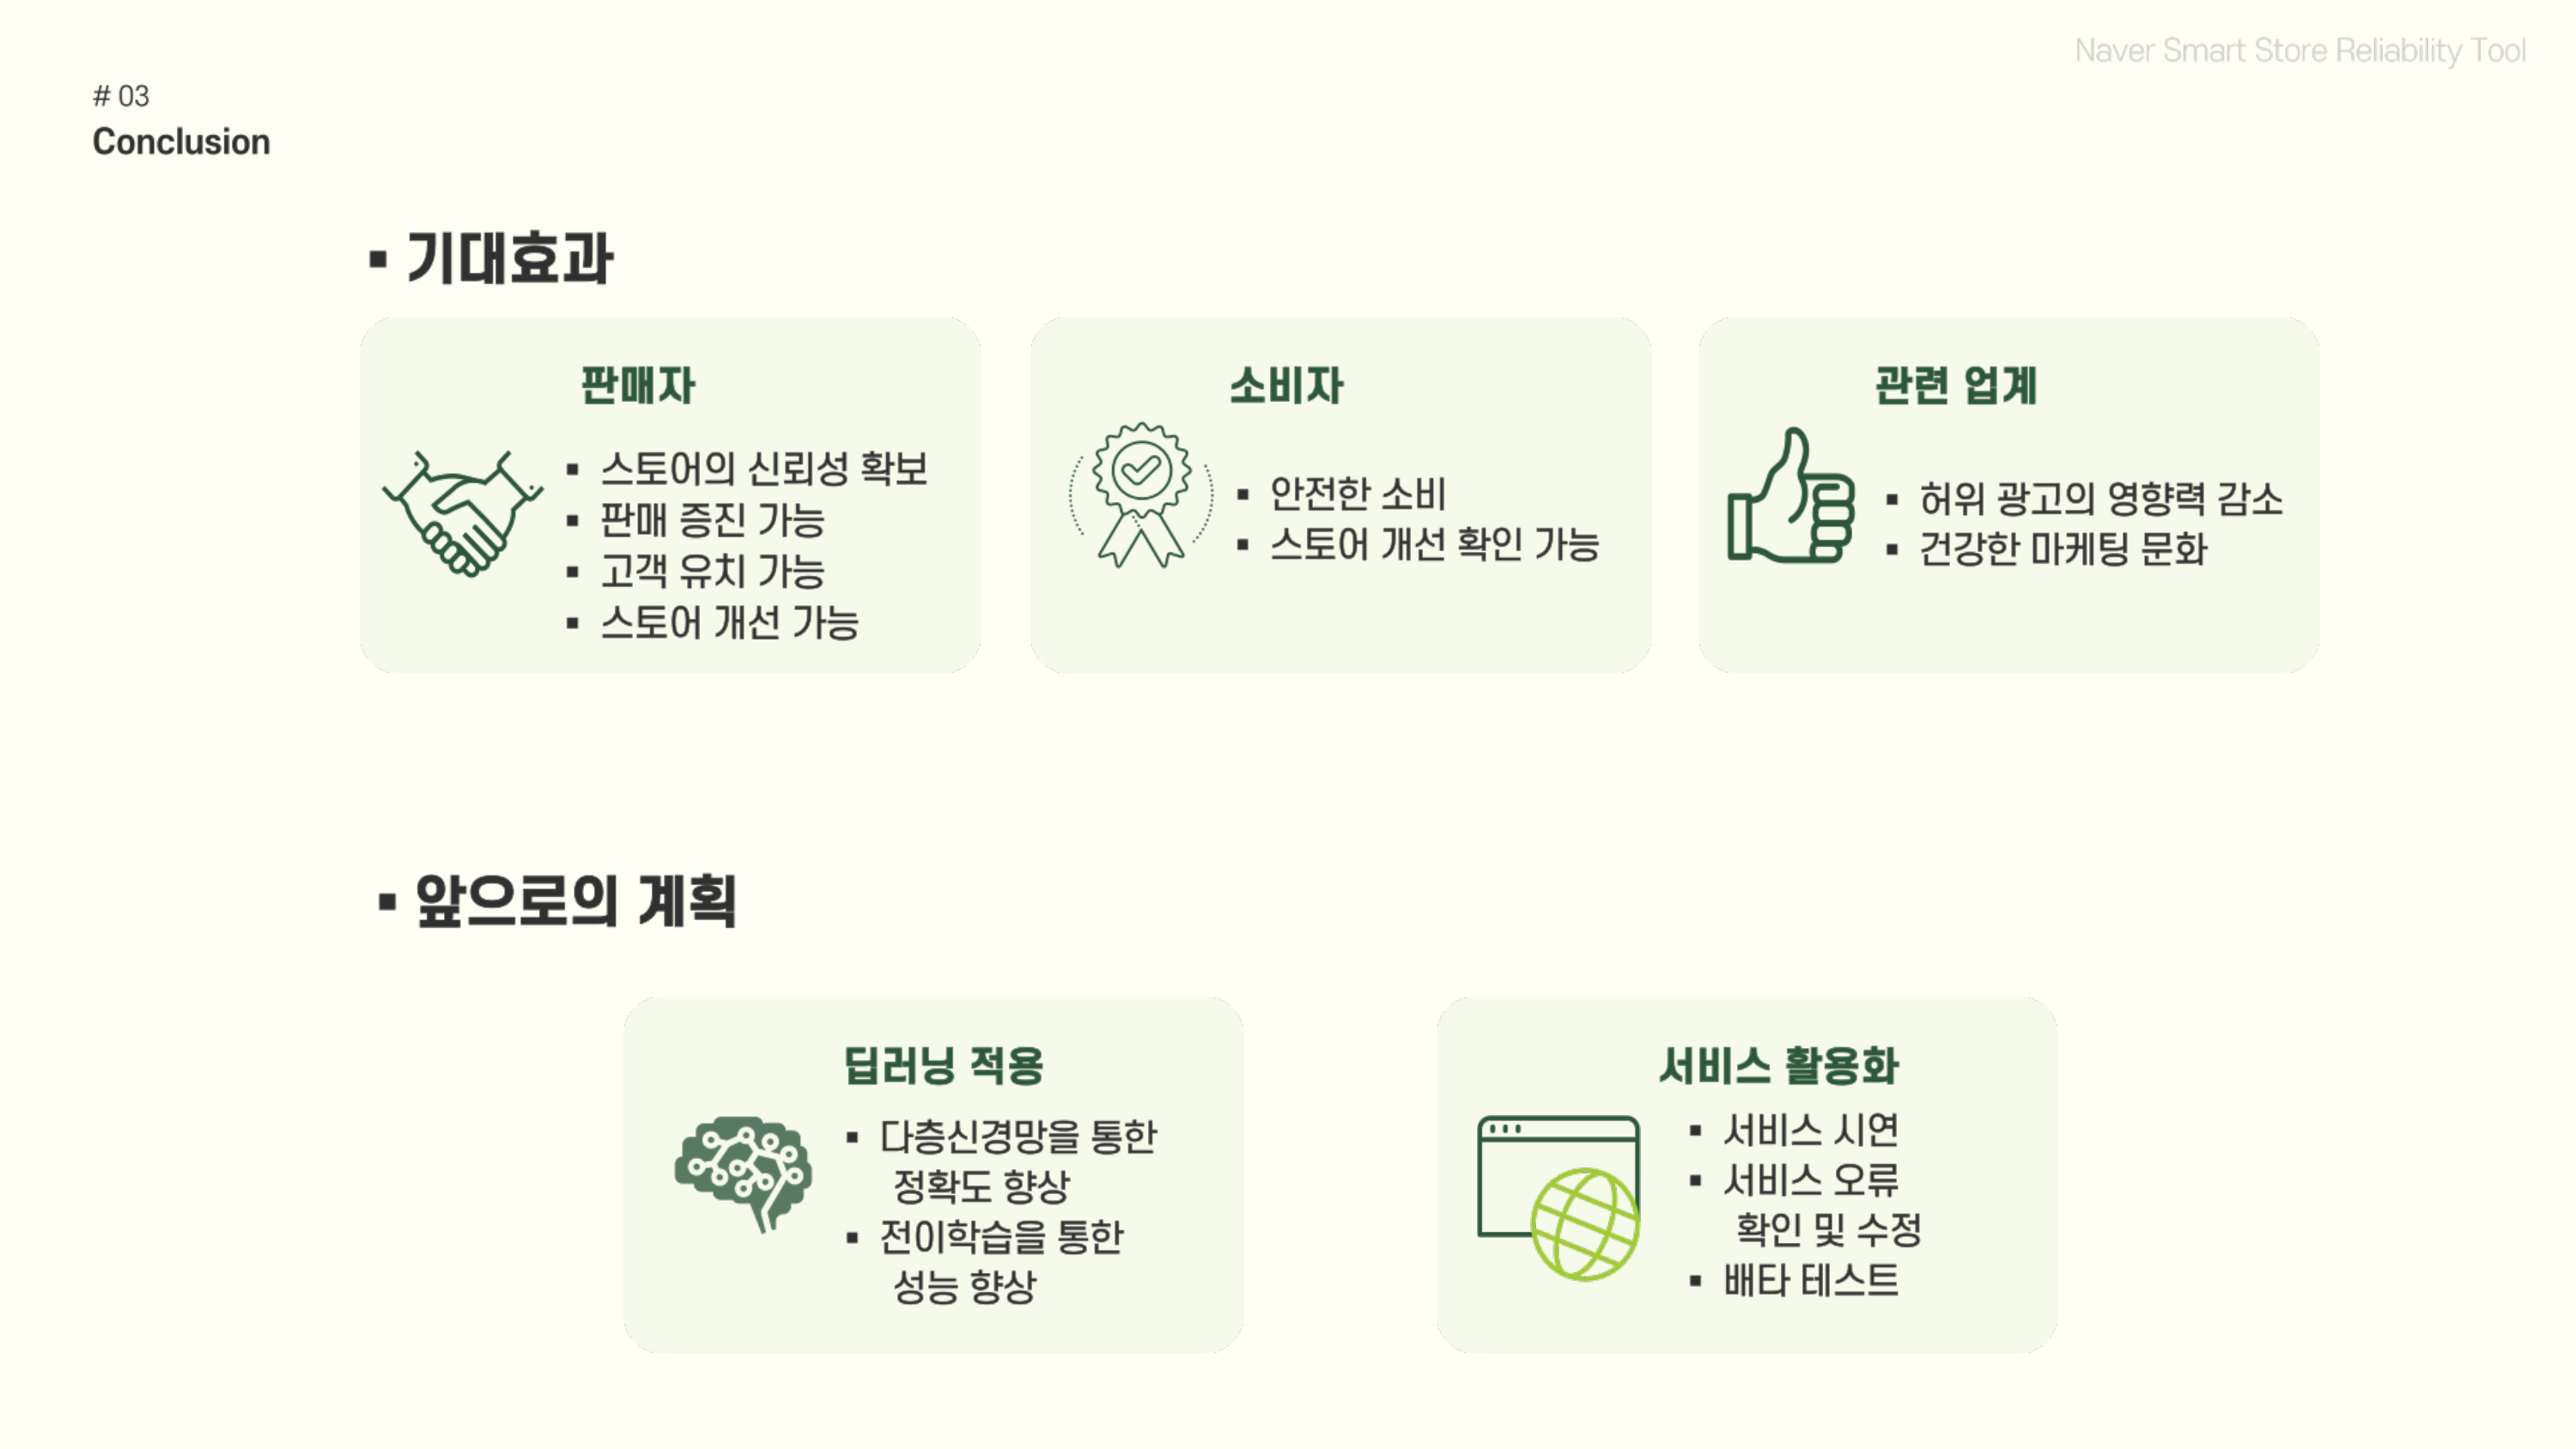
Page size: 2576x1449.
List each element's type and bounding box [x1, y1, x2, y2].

text_box [360, 317, 981, 674]
picture [1868, 352, 2062, 425]
picture [1223, 352, 1366, 423]
picture [1869, 469, 2302, 583]
text_box [1698, 317, 2320, 674]
picture [838, 1032, 1066, 1105]
picture [1653, 1032, 1940, 1314]
picture [1220, 464, 1623, 579]
picture [86, 72, 288, 170]
text_box [1030, 414, 1254, 577]
picture [829, 1106, 1179, 1322]
text_box [1030, 317, 1652, 674]
picture [550, 438, 949, 658]
text_box [651, 1082, 836, 1268]
picture [2071, 25, 2536, 85]
text_box [1437, 997, 2058, 1354]
text_box [623, 997, 1245, 1354]
text_box [1718, 415, 1864, 575]
picture [343, 211, 677, 310]
text_box [360, 403, 567, 626]
text_box [1476, 1114, 1641, 1283]
picture [574, 352, 718, 423]
picture [351, 853, 770, 954]
